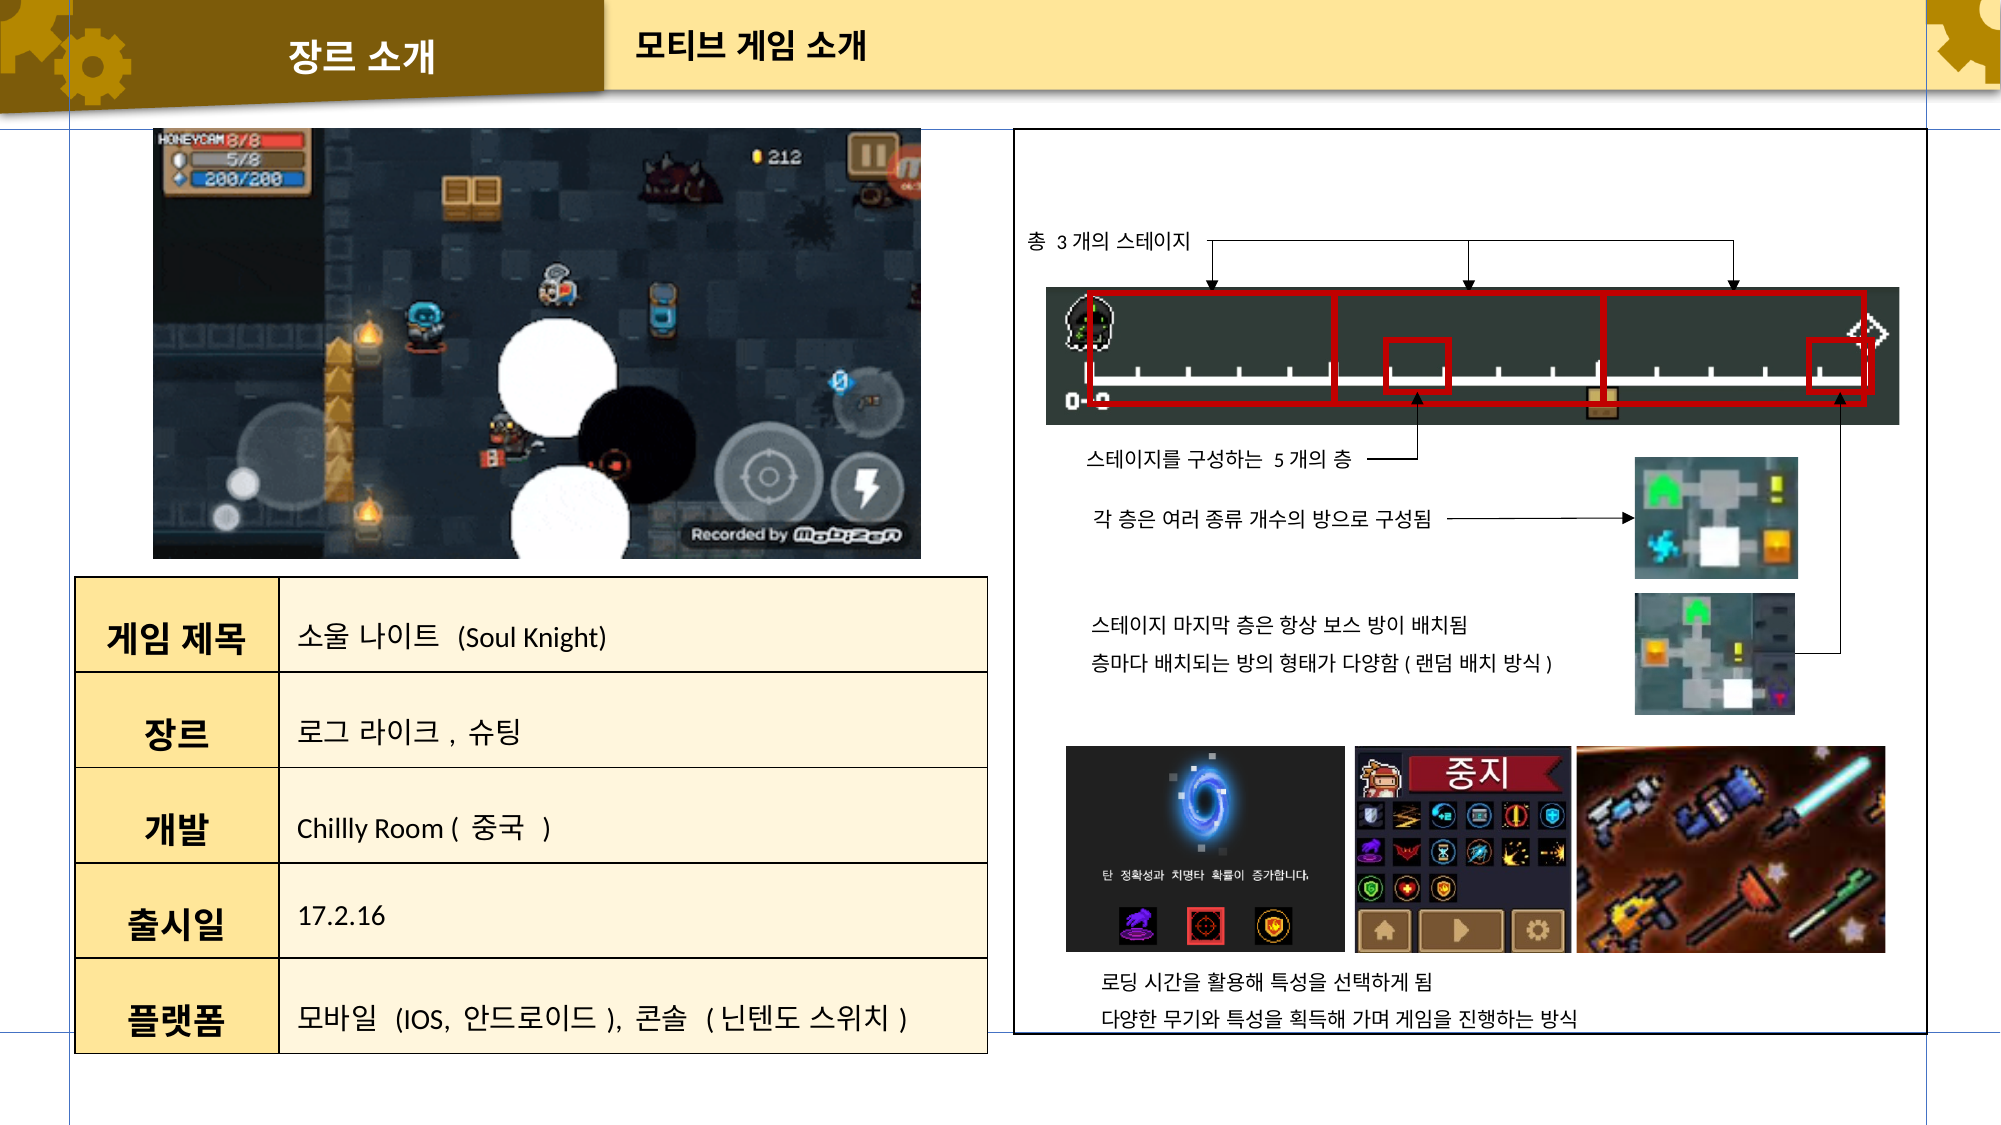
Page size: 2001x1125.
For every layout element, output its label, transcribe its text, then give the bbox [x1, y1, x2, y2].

table_cell 모바일 (IOS, 안드로이드), 콘솔 (닌텐도 스위치) [280, 959, 987, 1053]
picture [1418, 405, 1794, 425]
table_cell 플랫폼 [76, 959, 278, 1053]
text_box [1373, 391, 1418, 460]
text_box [1066, 745, 1886, 957]
text_box 각 층은 여러 종류 개수의 방으로 구성됨 [1078, 498, 1448, 539]
list 모티브 게임 소개 [621, 18, 1863, 73]
table_cell 개발 [76, 768, 278, 862]
table_header 소울 나이트 (Soul Knight) [280, 578, 987, 671]
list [153, 128, 921, 559]
table_cell Chillly Room ( 중국 ) [280, 768, 987, 862]
picture [1634, 457, 1794, 579]
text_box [1208, 241, 1734, 292]
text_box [1794, 391, 1841, 654]
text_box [1089, 292, 1864, 405]
title 장르 소개 [137, 6, 588, 85]
text_box [1013, 128, 1928, 1035]
table_cell 17.2.16 [280, 864, 987, 957]
table_header 게임 제목 [76, 578, 278, 671]
picture [1634, 593, 1795, 715]
text_box 스테이지를 구성하는 5개의 층 [1071, 439, 1368, 479]
picture [1734, 287, 1900, 425]
text_box 총 3개의 스테이지 [1012, 220, 1207, 261]
text_box 스테이지 마지막 층은 항상 보스 방이 배치됨 층마다 배치되는 방의 형태가 다양함(랜덤 배치 방식) [1076, 593, 1568, 683]
table_cell 출시일 [76, 864, 278, 957]
text_box 로딩 시간을 활용해 특성을 선택하게 됨 다양한 무기와 특성을 획득해 가며 게임을 진행하는 방식 [1086, 957, 1594, 1039]
table_cell 로그 라이크, 슈팅 [280, 673, 987, 767]
picture [1046, 287, 1373, 425]
table_cell 장르 [76, 673, 278, 767]
